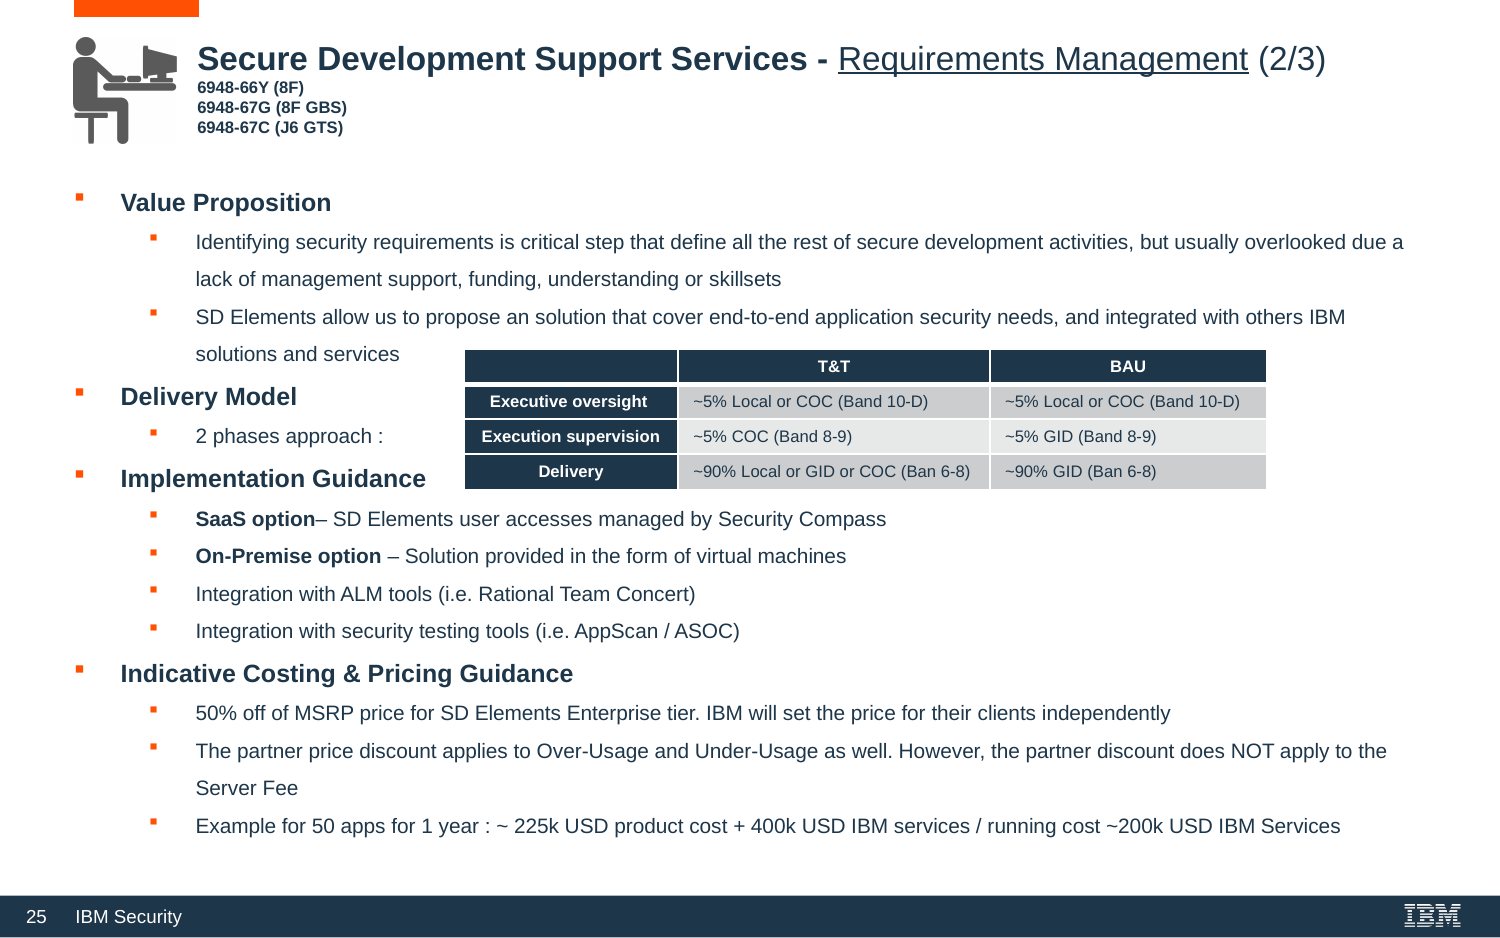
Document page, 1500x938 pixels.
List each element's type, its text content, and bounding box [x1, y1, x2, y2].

title Secure Development Support Services - Requirements Management (2/3) 6948-66Y (8F) 6948-67G (8F GBS) 6948-67C (J6 GTS) [197, 37, 1425, 171]
table_header [465, 350, 677, 382]
table_cell Executive oversight [465, 387, 677, 418]
picture [73, 37, 177, 144]
table_cell ~5% COC (Band 8-9) [679, 420, 989, 453]
table_cell ~5% GID (Band 8-9) [991, 420, 1266, 453]
table_cell ~90% GID (Ban 6-8) [991, 455, 1266, 489]
table_header BAU [991, 350, 1266, 382]
text_box Value Proposition Identifying security requirements is critical step that define all the rest of secure development activities, but usually overlooked due a lack of management support, funding, understanding or skillsets SD Elements allow us to propose an solution that cover end-to-end application security needs, and integrated with others IBM solutions and services Delivery Model 2 phases approach : Implementation Guidance SaaS option– SD Elements user accesses managed by Security Compass On-Premise option – Solution provided in the form of virtual machines Integration with ALM tools (i.e. Rational Team Concert) Integration with security testing tools (i.e. AppScan / ASOC) Indicative Costing & Pricing Guidance 50% off of MSRP price for SD Elements Enterprise tier. IBM will set the price for their clients independently The partner price discount applies to Over-Usage and Under-Usage as well. However, the partner discount does NOT apply to the Server Fee Example for 50 apps for 1 year : ~ 225k USD product cost + 400k USD IBM services / running cost ~200k USD IBM Services [73, 171, 1425, 838]
table_header T&T [679, 350, 989, 382]
picture [1404, 904, 1462, 927]
table_cell ~5% Local or COC (Band 10-D) [991, 387, 1266, 418]
table_cell ~90% Local or GID or COC (Ban 6-8) [679, 455, 989, 489]
table_cell Delivery [465, 455, 677, 489]
table_cell ~5% Local or COC (Band 10-D) [679, 387, 989, 418]
table_cell Execution supervision [465, 420, 677, 453]
